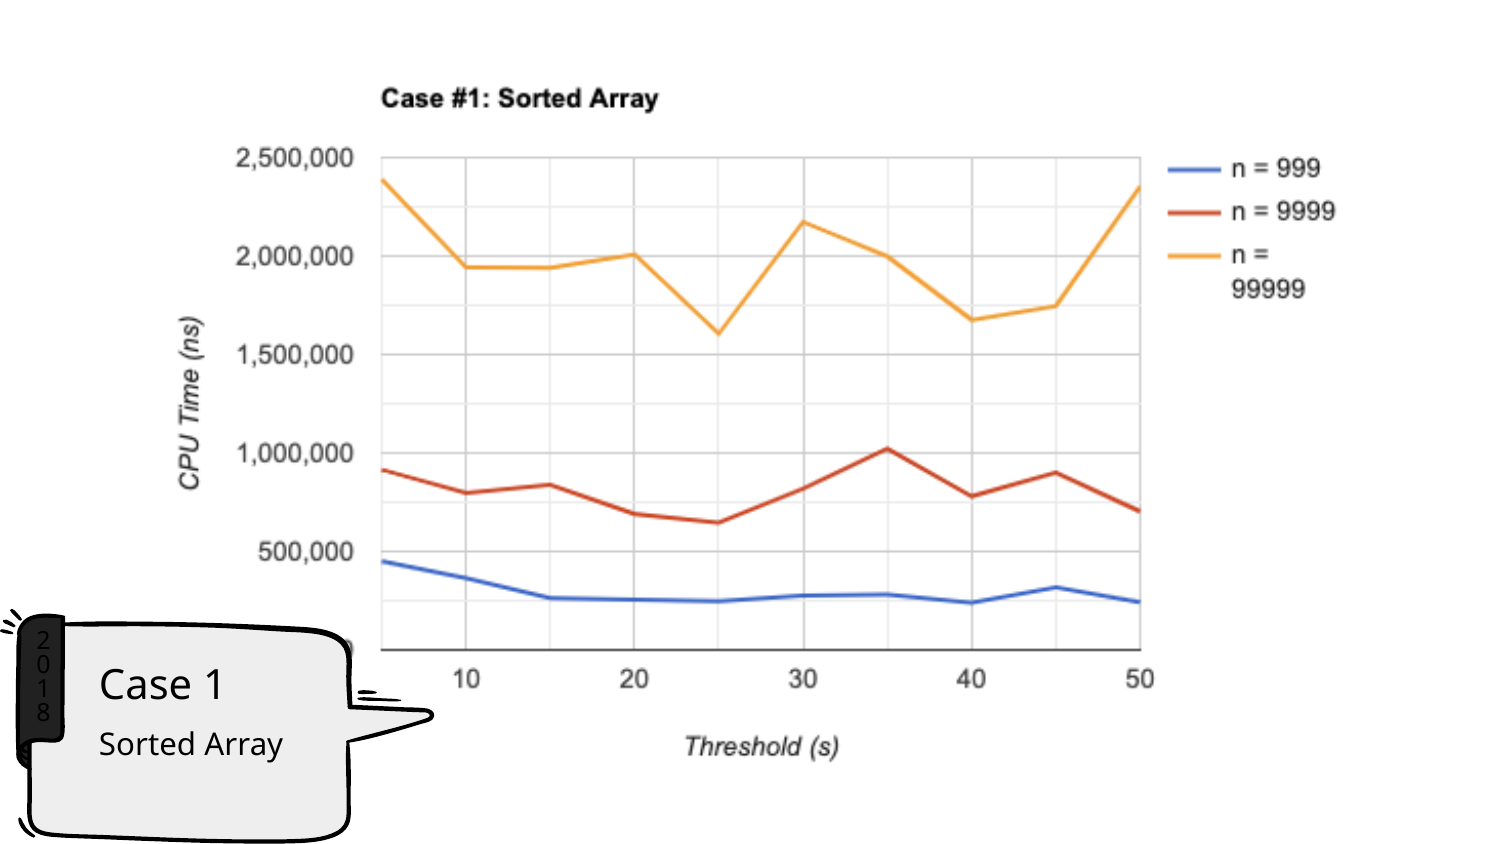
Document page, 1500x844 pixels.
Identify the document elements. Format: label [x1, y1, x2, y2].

picture [151, 73, 1349, 791]
text_box [0, 608, 435, 844]
